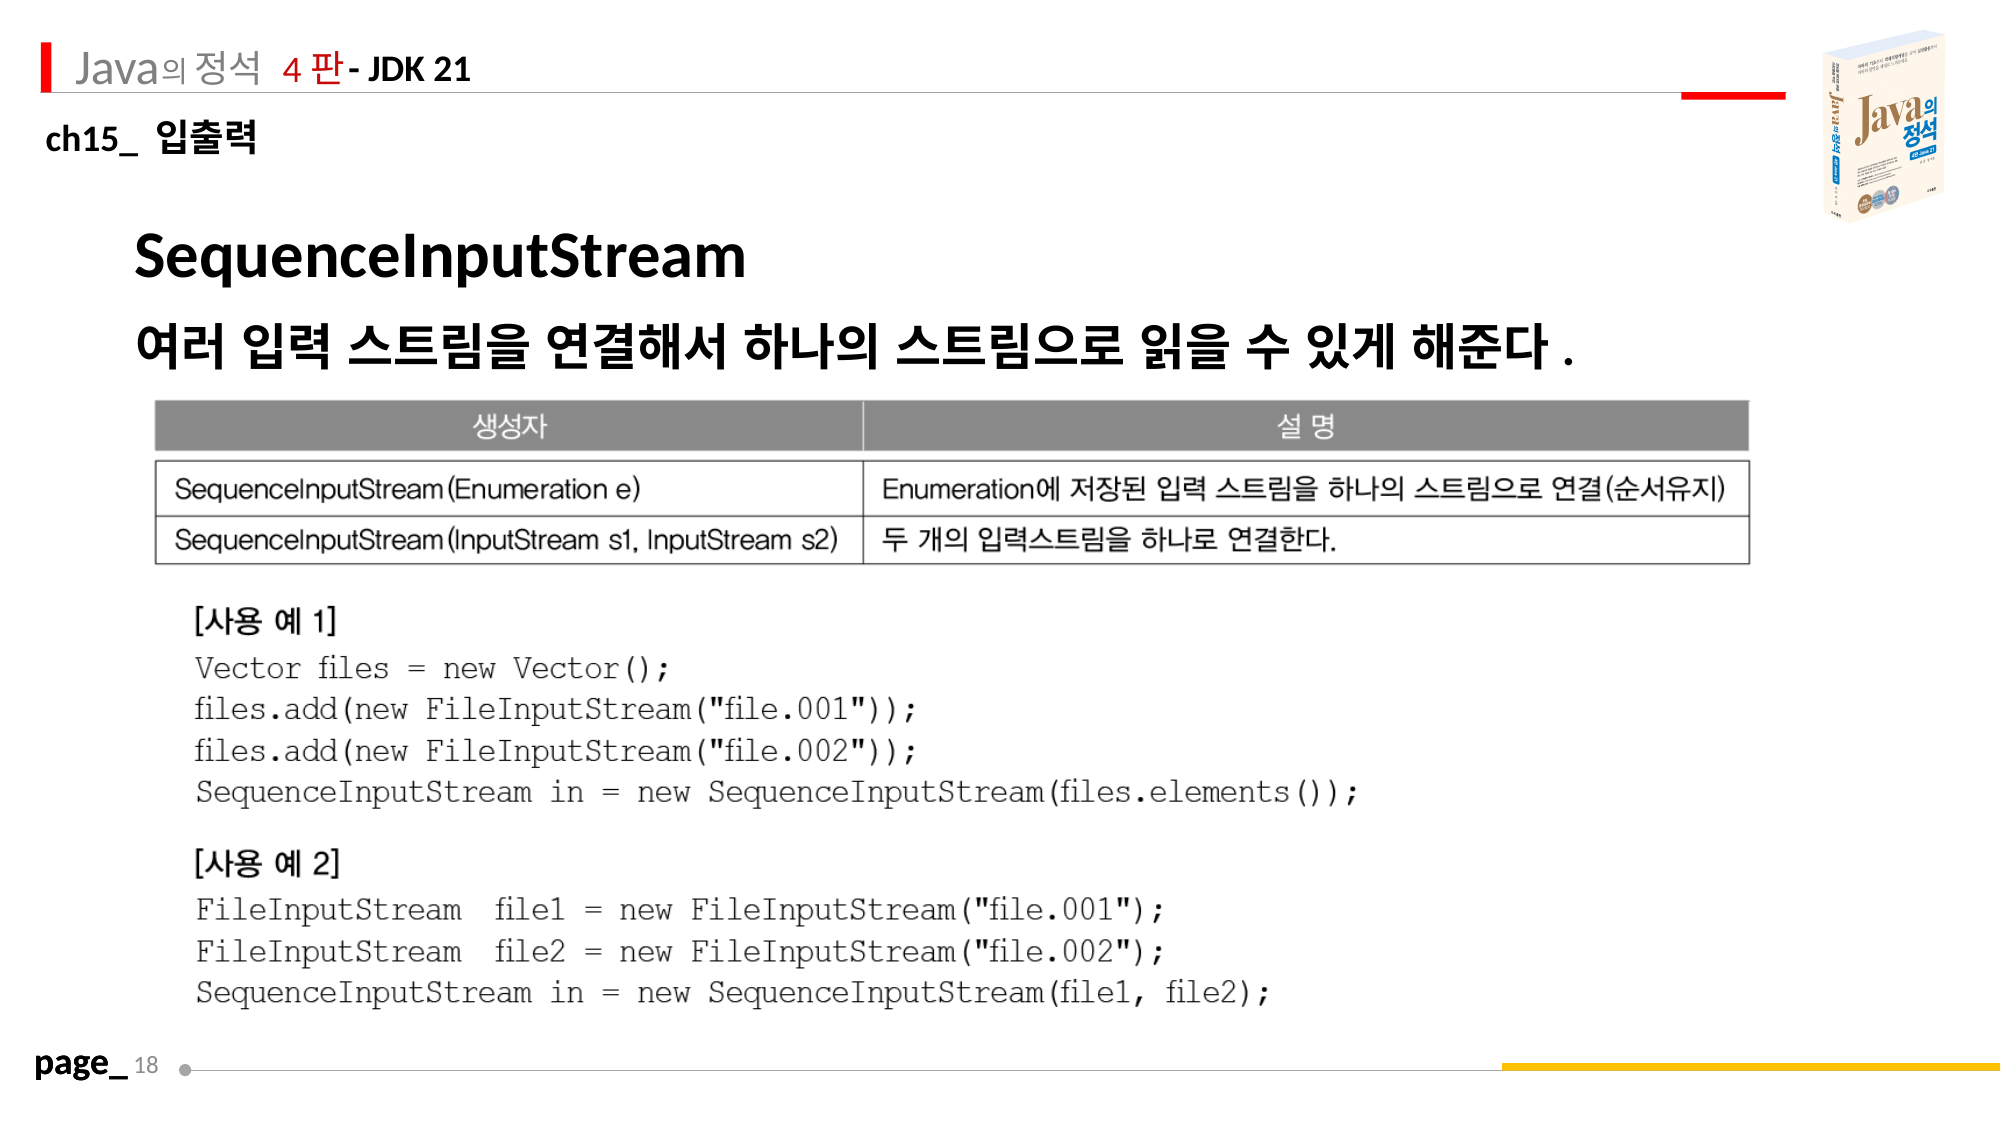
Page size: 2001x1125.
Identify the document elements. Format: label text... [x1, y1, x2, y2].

text_box SequenceInputStream [119, 203, 1841, 298]
text_box 여러 입력 스트림을 연결해서 하나의 스트림으로 읽을 수 있게 해준다. [121, 307, 1823, 383]
picture [169, 578, 1376, 1035]
picture [138, 384, 1765, 575]
text_box page_ [19, 1030, 145, 1090]
picture [1819, 26, 1950, 228]
slide_number 18 [106, 1033, 174, 1094]
